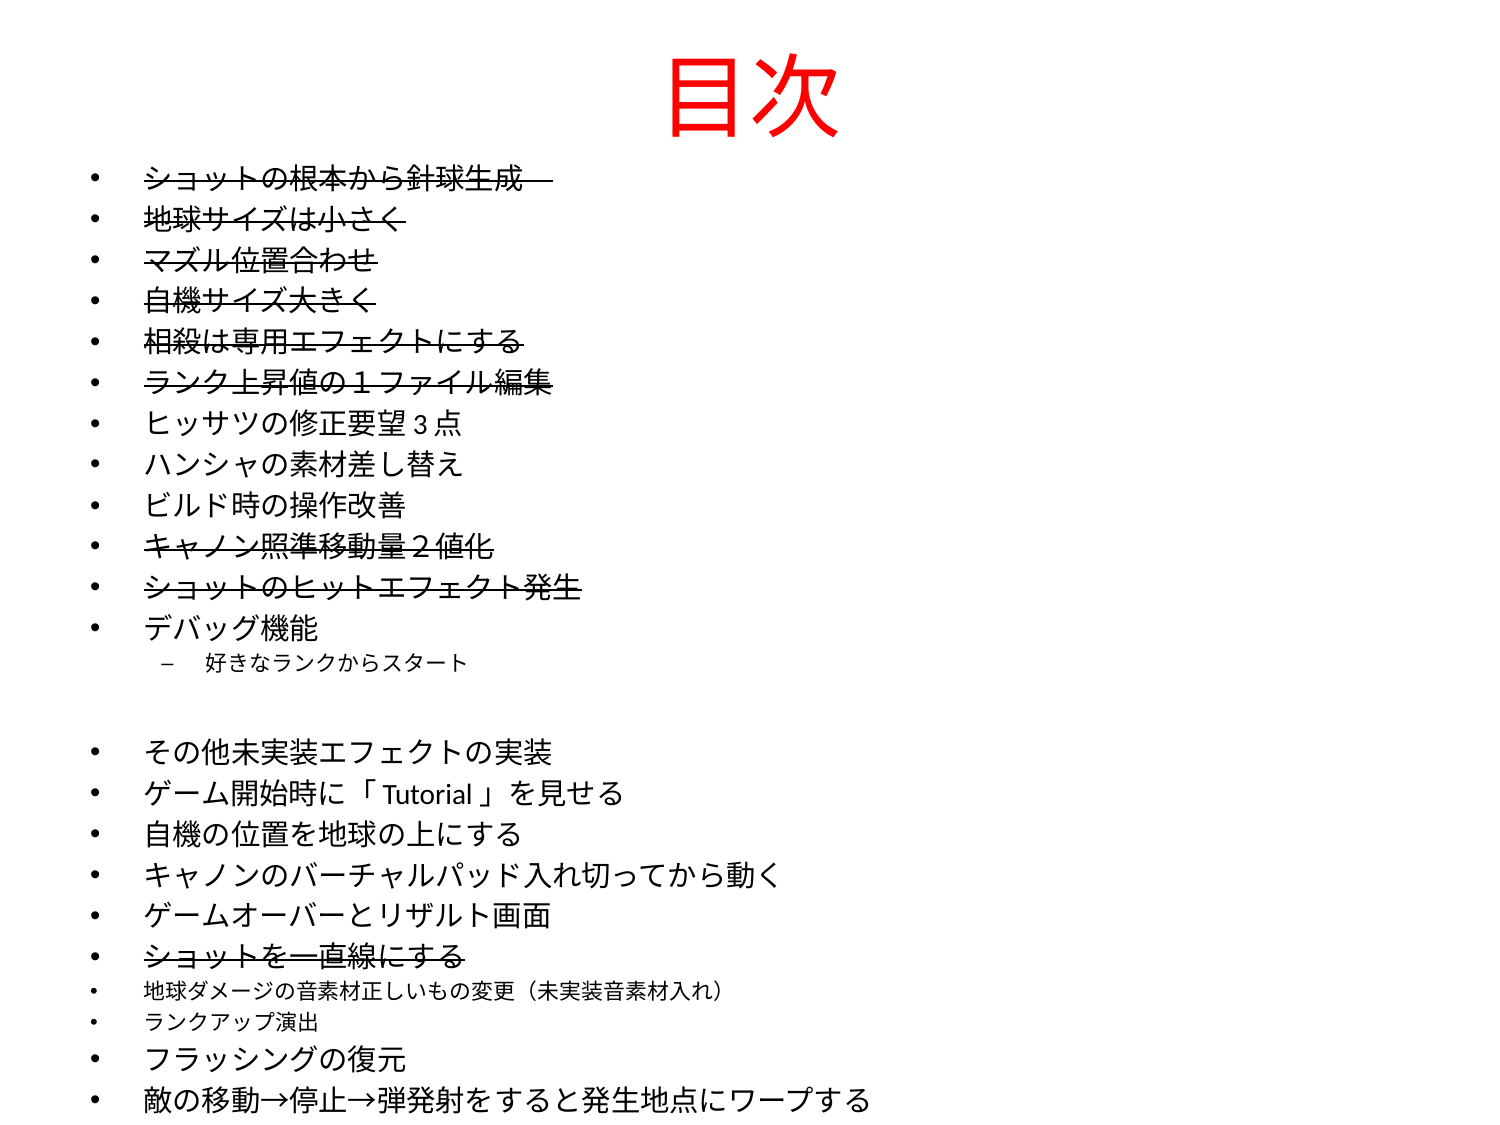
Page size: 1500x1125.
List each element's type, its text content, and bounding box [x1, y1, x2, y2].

list ショットの根本から針球生成 地球サイズは小さく マズル位置合わせ 自機サイズ大きく 相殺は専用エフェクトにする ランク上昇値の１ファイル編集 ヒッサツの修正要望3点 ハンシャの素材差し替え ビルド時の操作改善 キャノン照準移動量２値化 ショットのヒットエフェクト発生 デバッグ機能 好きなランクからスタート その他未実装エフェクトの実装 ゲーム開始時に「Tutorial」を見せる 自機の位置を地球の上にする キャノンのバーチャルパッド入れ切ってから動く ゲームオーバーとリザルト画面 ショットを一直線にする 地球ダメージの音素材正しいもの変更（未実装音素材入れ） ランクアップ演出 フラッシングの復元 敵の移動→停止→弾発射をすると発生地点にワープする [75, 152, 1425, 1125]
title 目次 [75, 0, 1425, 152]
